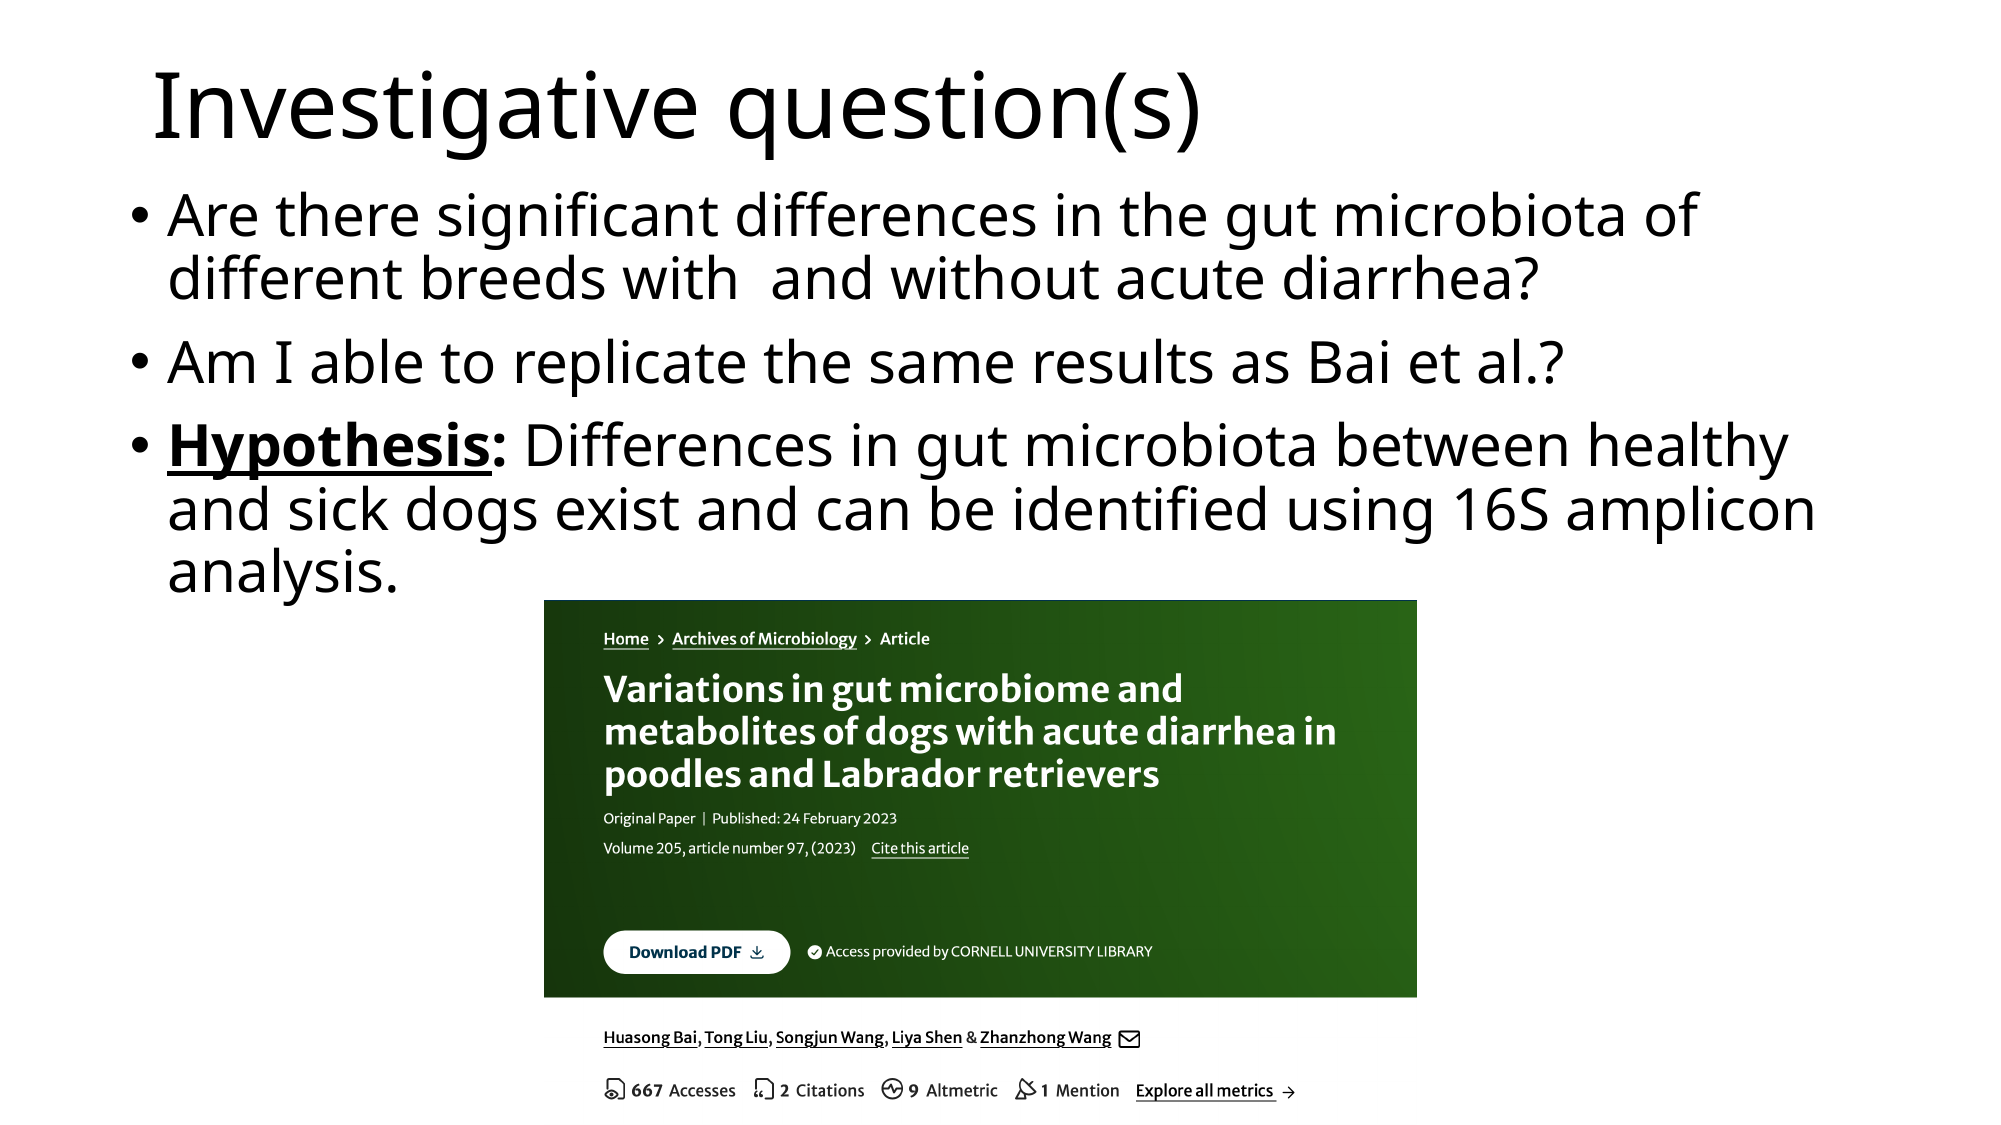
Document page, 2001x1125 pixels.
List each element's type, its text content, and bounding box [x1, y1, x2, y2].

list Are there significant differences in the gut microbiota of different breeds with and without acute diarrhea? Am I able to replicate the same results as Bai et al.? Hypothesis: Differences in gut microbiota between healthy and sick dogs exist and can be identified using 16S amplicon analysis. [115, 178, 1841, 893]
title Investigative question(s) [137, 0, 1863, 218]
picture [543, 602, 1418, 1125]
